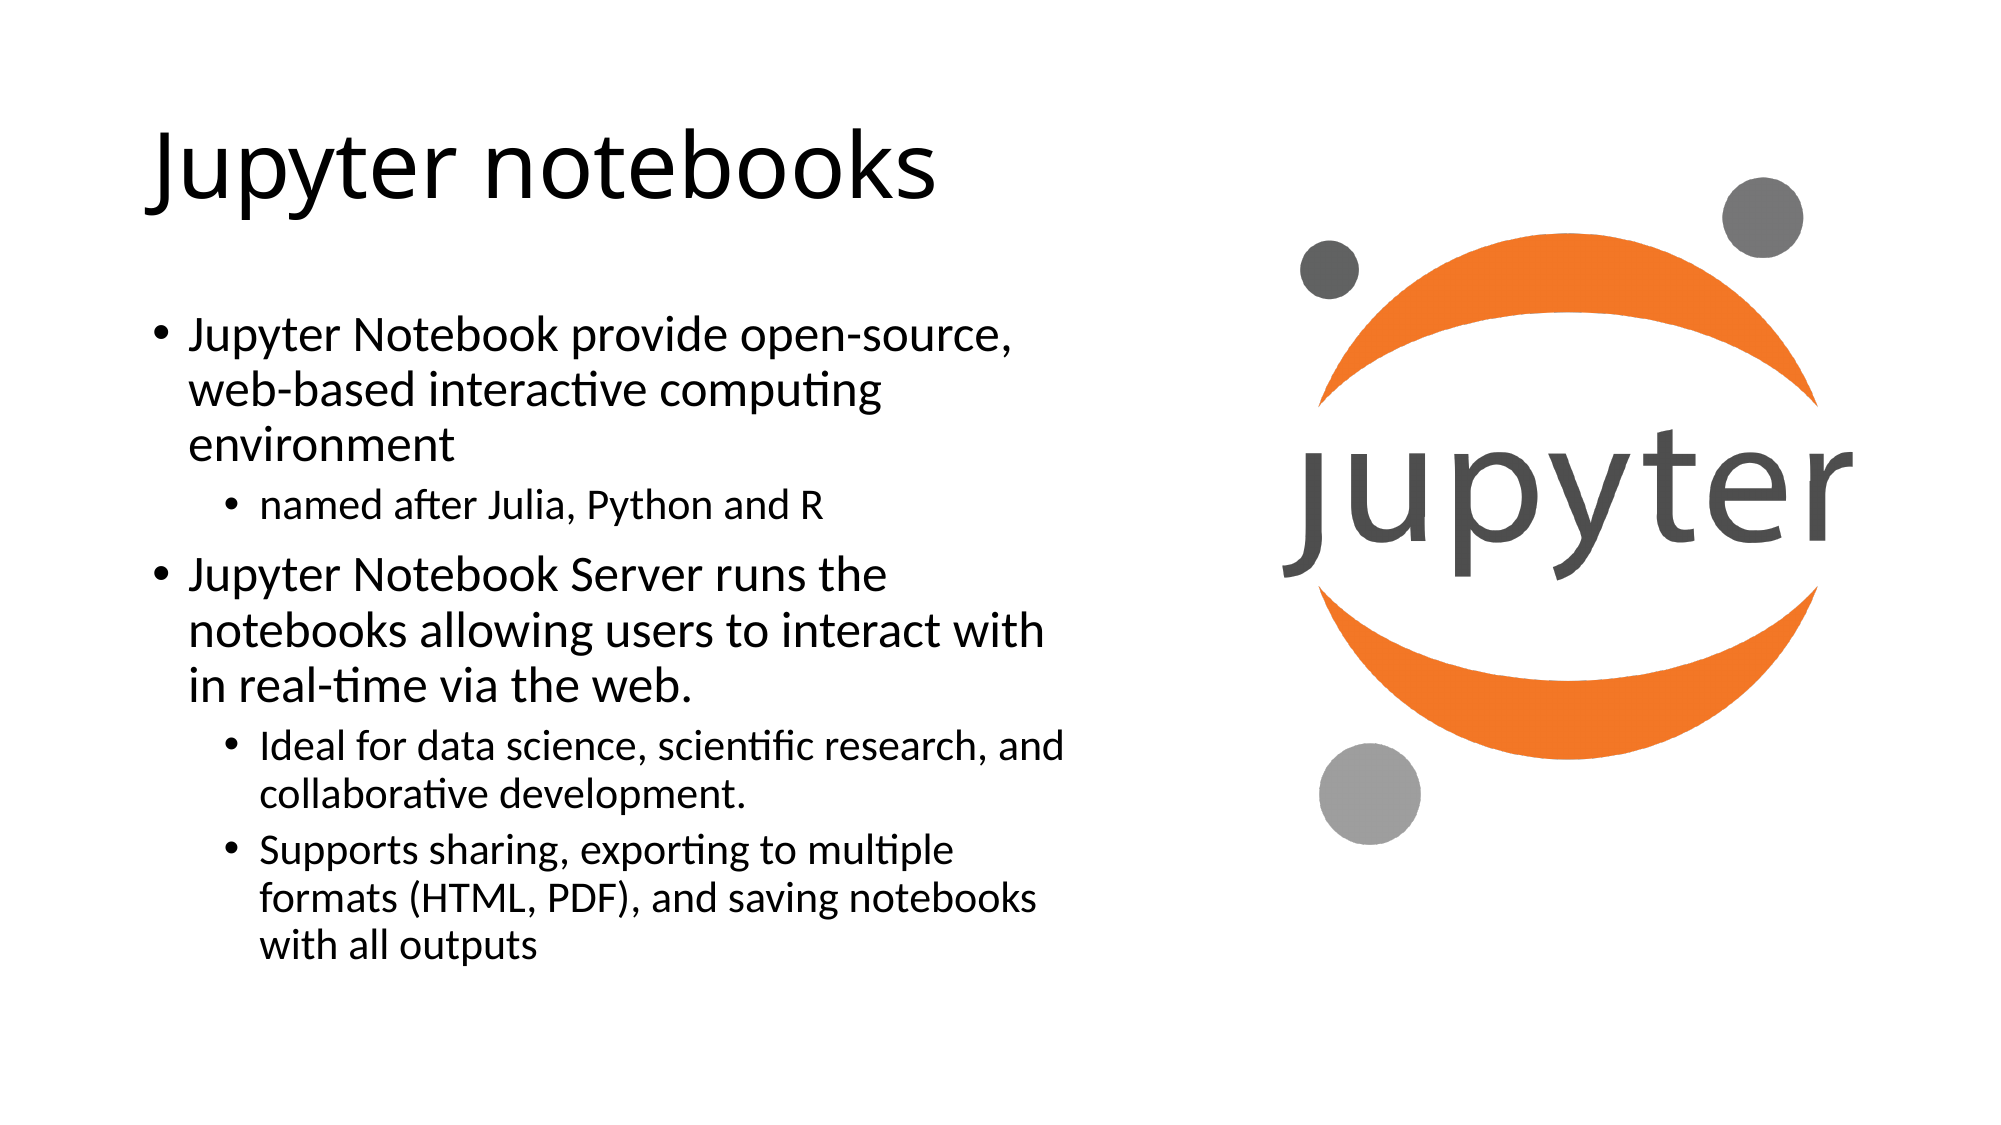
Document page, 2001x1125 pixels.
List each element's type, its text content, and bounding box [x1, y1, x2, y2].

picture [1275, 168, 1863, 849]
title Jupyter notebooks [137, 59, 1863, 278]
list Jupyter Notebook provide open-source, web-based interactive computing environment named after Julia, Python and R Jupyter Notebook Server runs the notebooks allowing users to interact with in real-time via the web. Ideal for data science, scientific research, and collaborative development. Supports sharing, exporting to multiple formats (HTML, PDF), and saving notebooks with all outputs [137, 299, 1091, 980]
